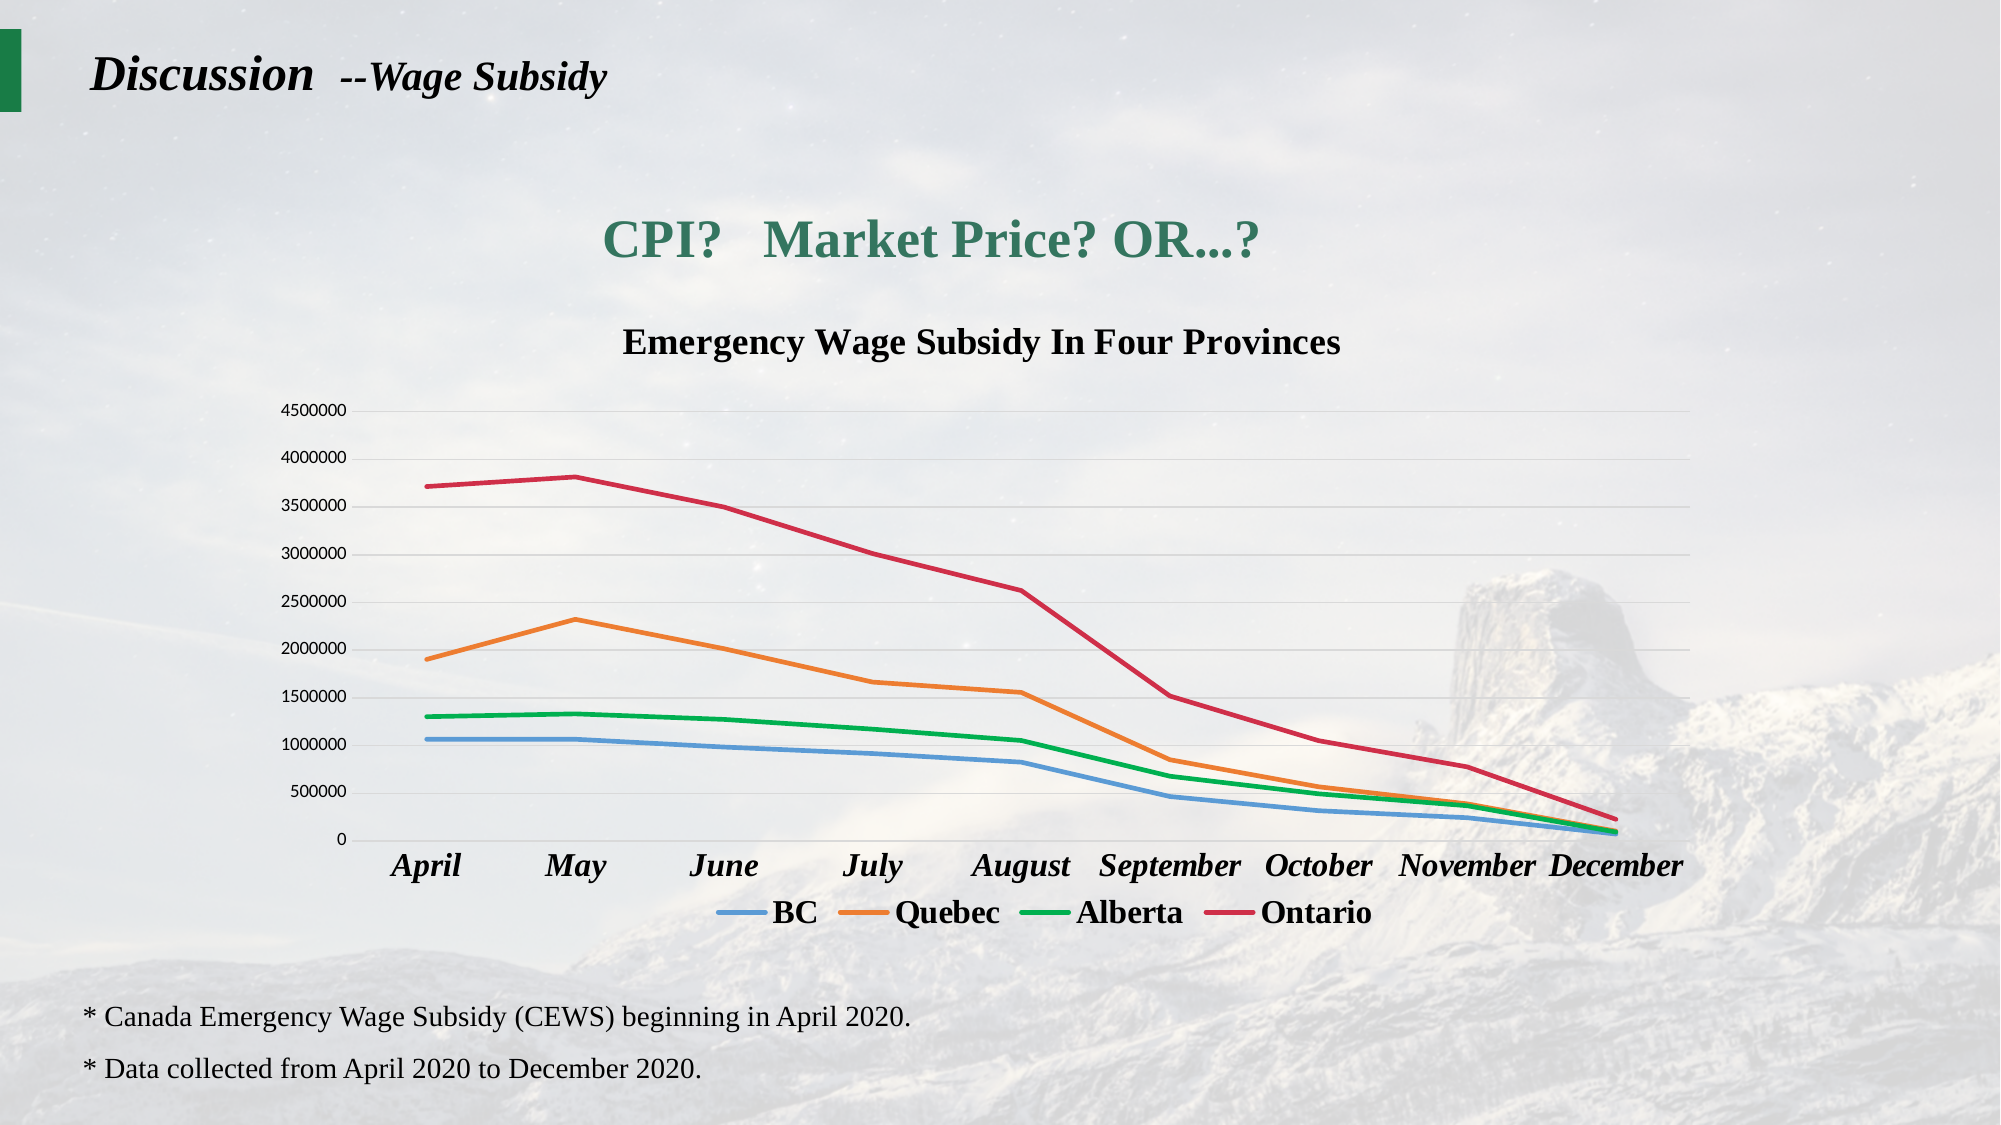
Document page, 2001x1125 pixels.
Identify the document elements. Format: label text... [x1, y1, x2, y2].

text_box [0, 28, 22, 113]
text_box CPI? Market Price? OR...? [587, 196, 1324, 276]
chart [251, 304, 1720, 960]
picture [0, 0, 2001, 1125]
text_box Discussion --Wage Subsidy [22, 32, 716, 108]
text_box * Canada Emergency Wage Subsidy (CEWS) beginning in April 2020. * Data collected from April 2020 to December 2020. [67, 971, 1445, 1092]
